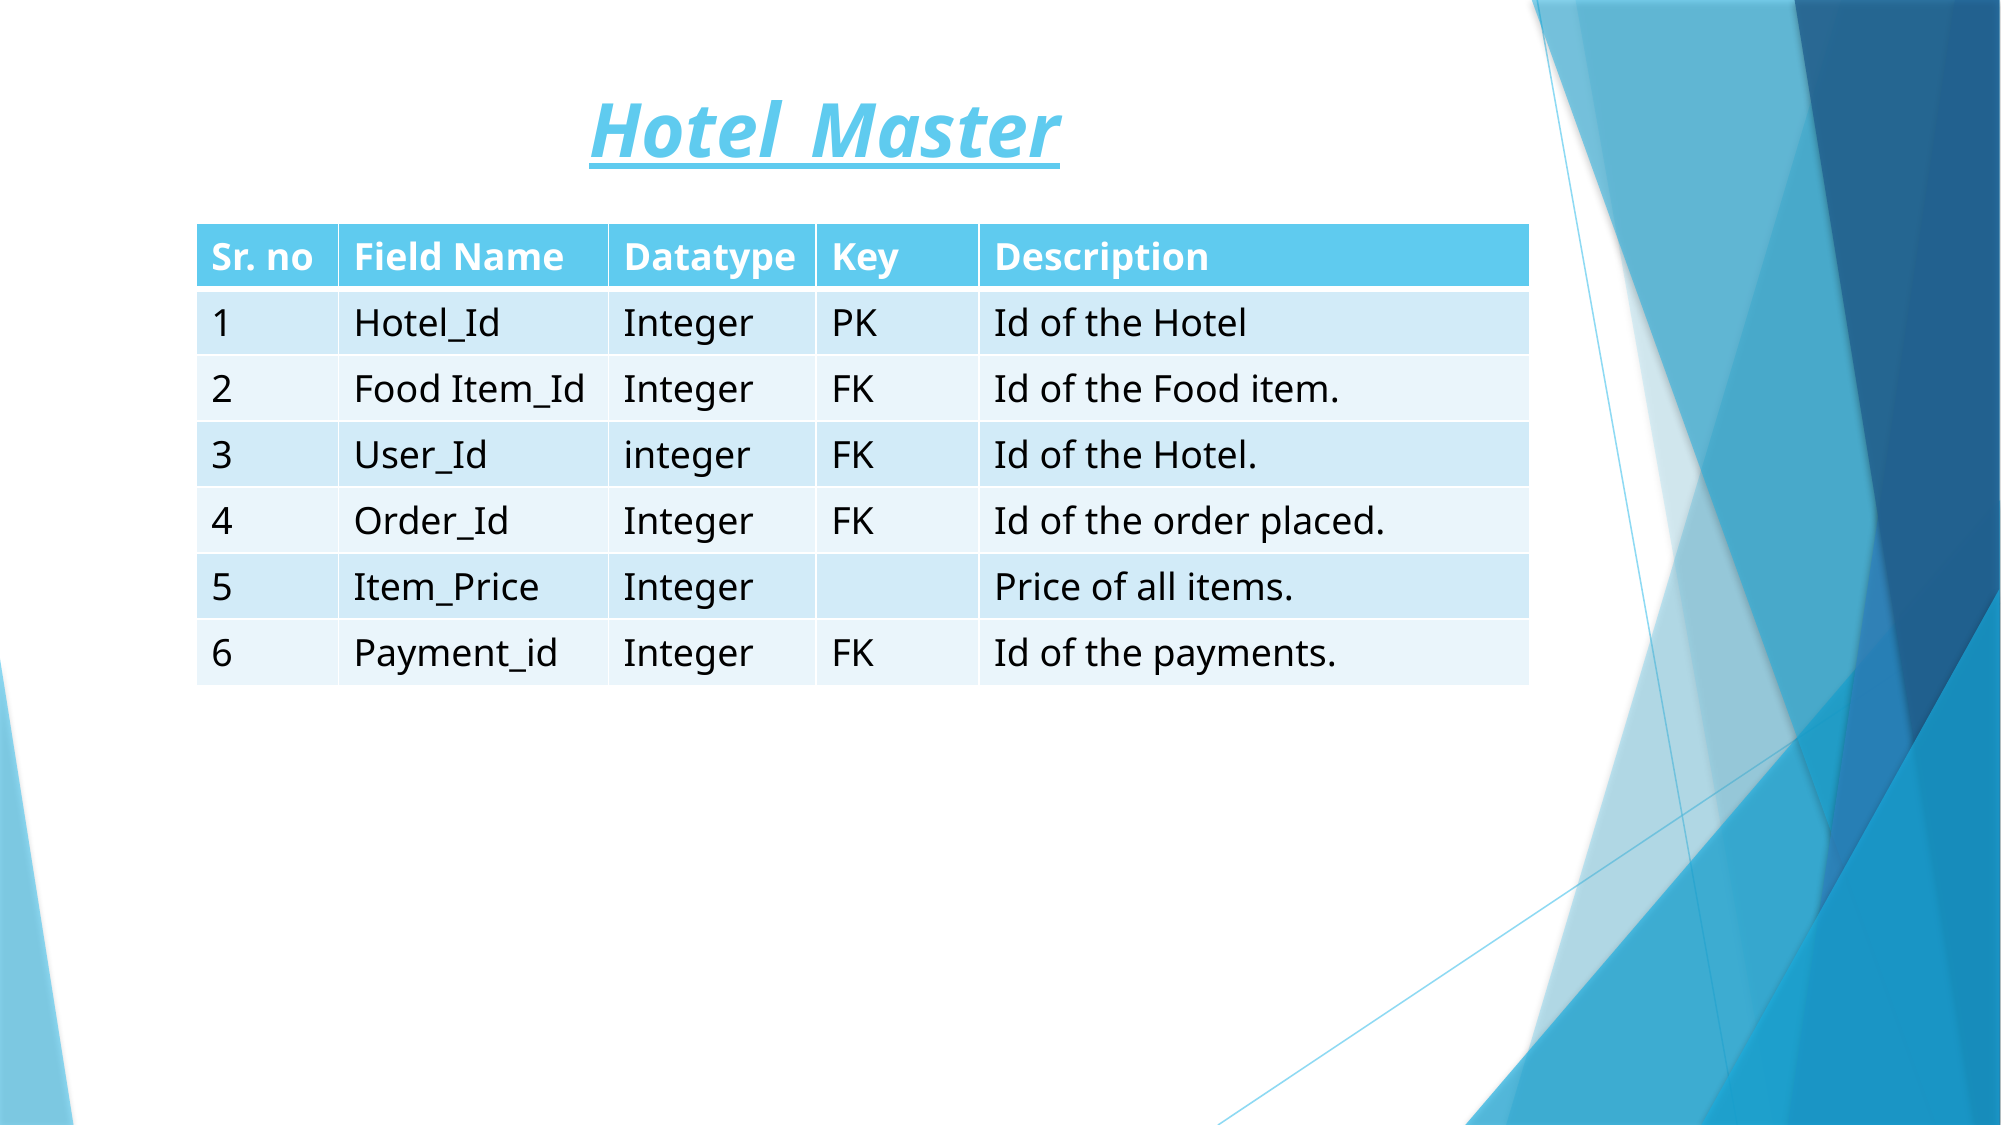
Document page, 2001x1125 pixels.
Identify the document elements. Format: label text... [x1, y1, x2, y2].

table_cell 1 [197, 292, 338, 354]
table_cell FK [817, 488, 978, 552]
table_cell 5 [197, 554, 338, 618]
table_cell FK [817, 620, 978, 685]
table_cell Id of the Food item. [980, 356, 1529, 420]
table_header Datatype [609, 224, 815, 286]
table_cell integer [609, 422, 815, 486]
table_cell Hotel_Id [339, 292, 608, 354]
table_cell Food Item_Id [339, 356, 608, 420]
table_cell 4 [197, 488, 338, 552]
table_cell [817, 554, 978, 618]
table_cell Id of the Hotel [980, 292, 1529, 354]
table_header Field Name [339, 224, 608, 286]
table_cell Integer [609, 356, 815, 420]
table_cell Item_Price [339, 554, 608, 618]
table_cell FK [817, 356, 978, 420]
table_cell Integer [609, 554, 815, 618]
title Hotel_Master [119, 75, 1530, 223]
table_cell Integer [609, 292, 815, 354]
table_cell Order_Id [339, 488, 608, 552]
table_cell 3 [197, 422, 338, 486]
table_header Sr. no [197, 224, 338, 286]
table_cell Id of the order placed. [980, 488, 1529, 552]
table_cell 2 [197, 356, 338, 420]
table_cell FK [817, 422, 978, 486]
table_cell Payment_id [339, 620, 608, 685]
table_cell Id of the Hotel. [980, 422, 1529, 486]
table_cell PK [817, 292, 978, 354]
table_cell User_Id [339, 422, 608, 486]
table_cell Integer [609, 620, 815, 685]
table_cell Integer [609, 488, 815, 552]
table_header Description [980, 224, 1529, 286]
table_cell Price of all items. [980, 554, 1529, 618]
table_cell Id of the payments. [980, 620, 1529, 685]
table_header Key [817, 224, 978, 286]
table_cell 6 [197, 620, 338, 685]
